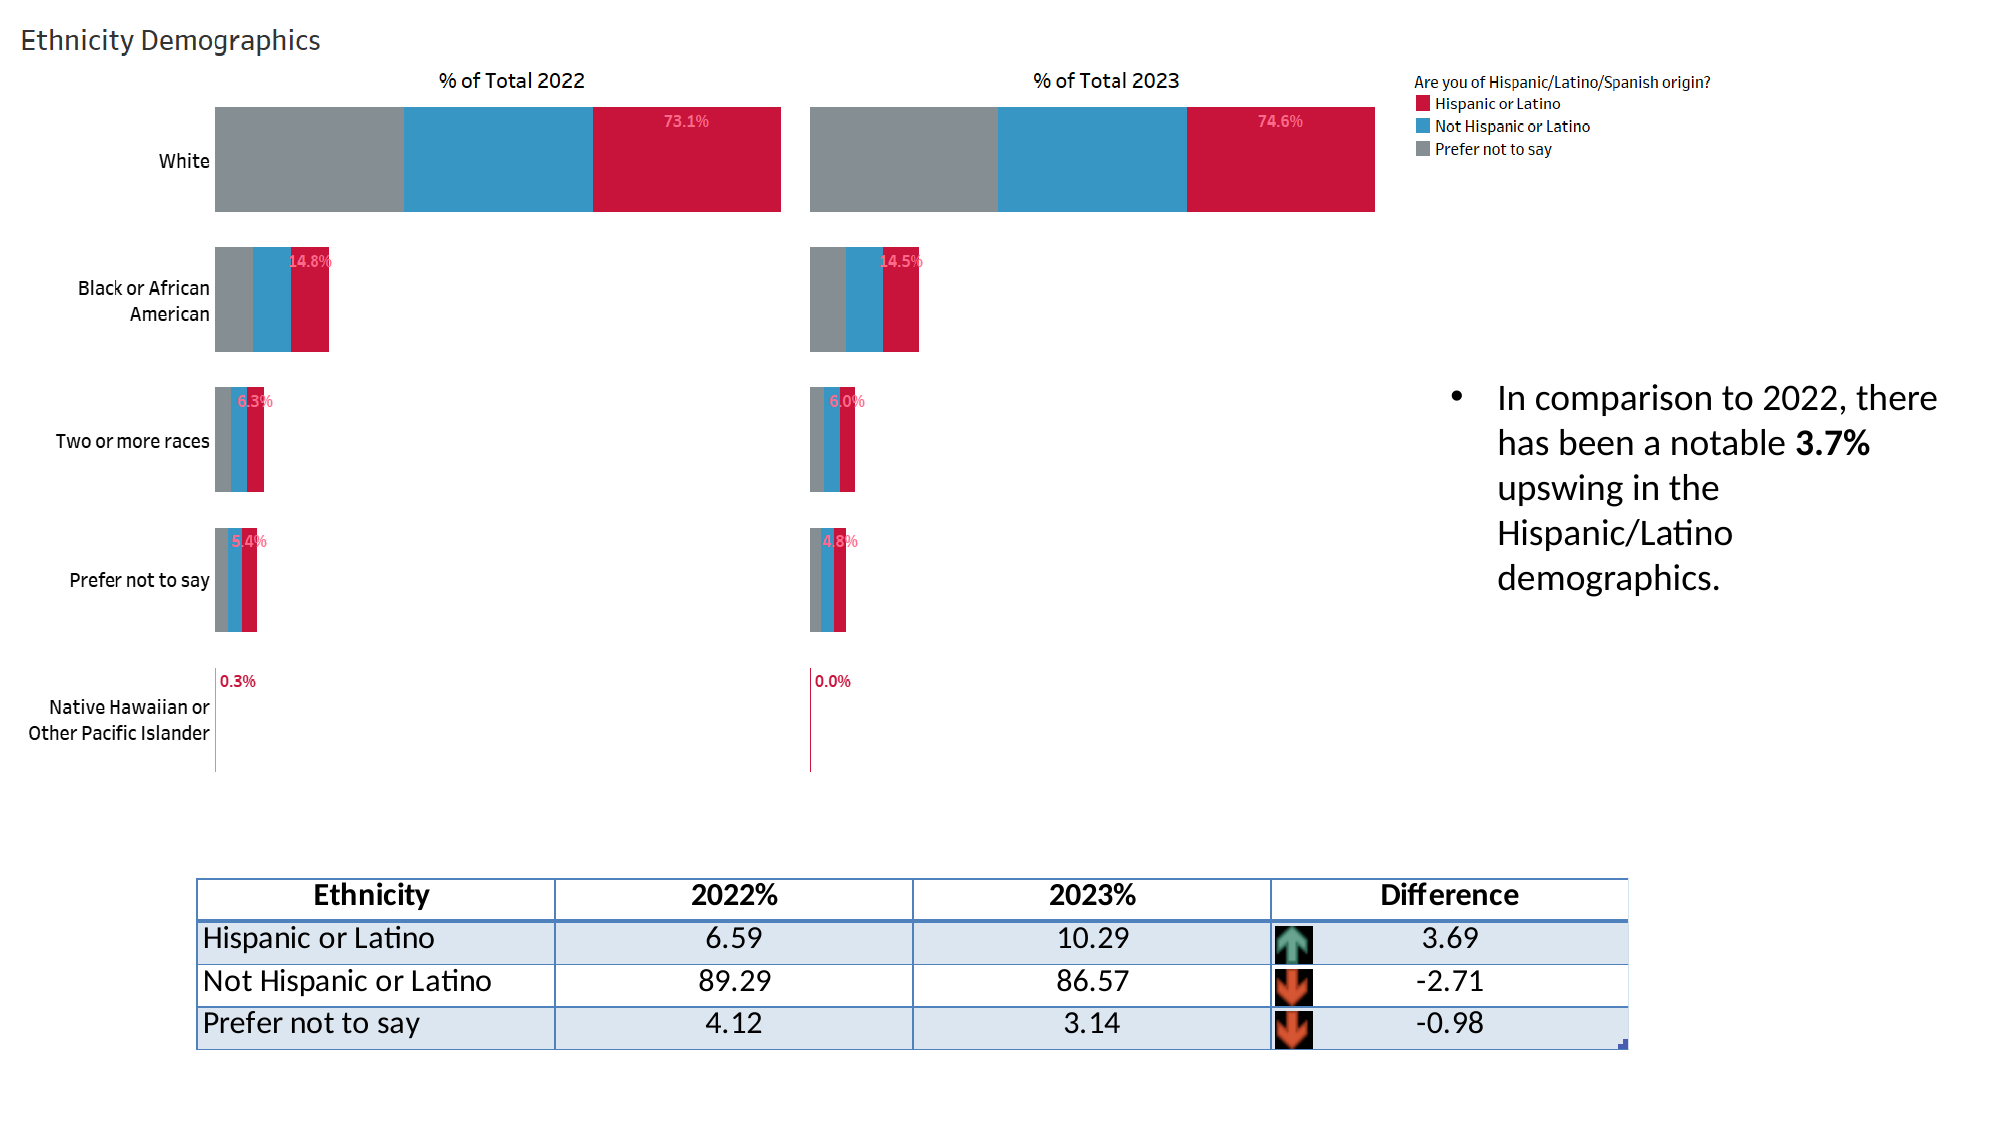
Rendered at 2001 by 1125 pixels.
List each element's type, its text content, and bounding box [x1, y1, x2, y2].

picture [16, 13, 1713, 789]
text_box In comparison to 2022, there has been a notable 3.7% upswing in the Hispanic/Latino demographics. [1713, 365, 1955, 606]
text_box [195, 878, 1631, 1051]
